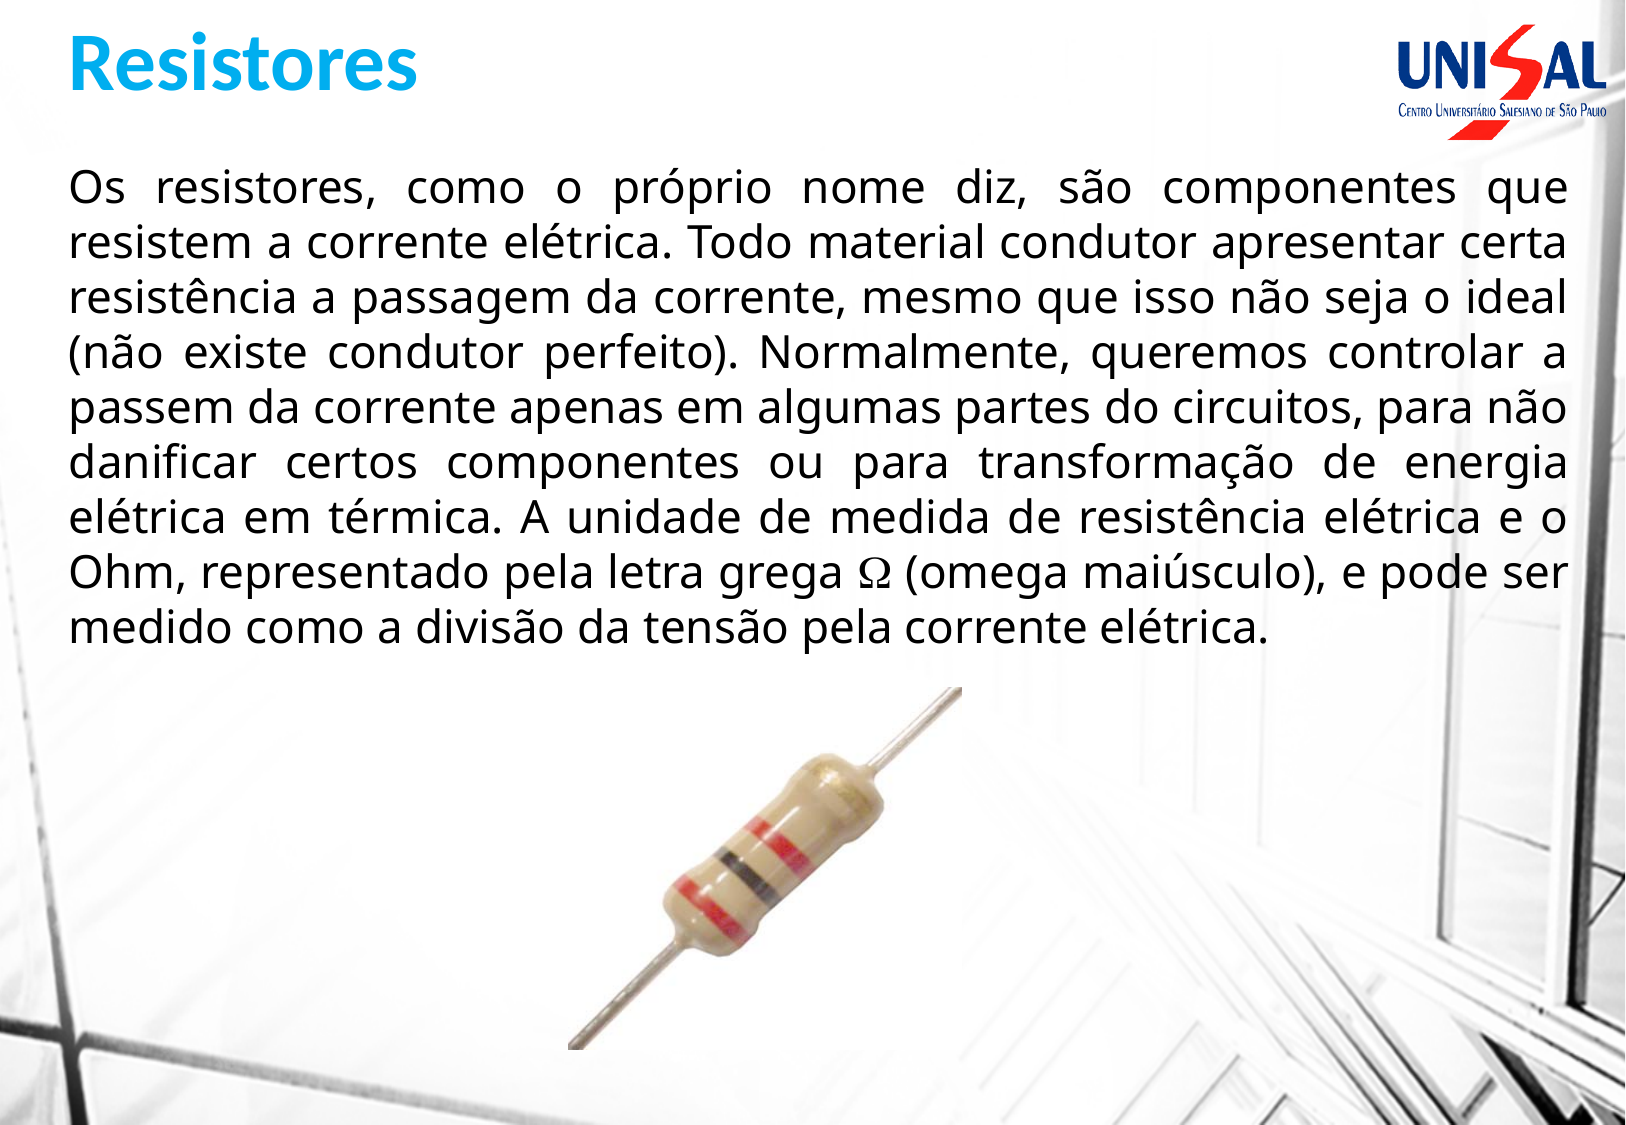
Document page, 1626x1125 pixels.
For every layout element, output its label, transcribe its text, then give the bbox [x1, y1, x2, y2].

text_box Resistores [54, 0, 794, 115]
picture [0, 0, 1626, 1125]
text_box Os resistores, como o próprio nome diz, são componentes que resistem a corrente elétrica. Todo material condutor apresentar certa resistência a passagem da corrente, mesmo que isso não seja o ideal (não existe condutor perfeito). Normalmente, queremos controlar a passem da corrente apenas em algumas partes do circuitos, para não danificar certos componentes ou para transformação de energia elétrica em térmica. A unidade de medida de resistência elétrica e o Ohm, representado pela letra grega  (omega maiúsculo), e pode ser medido como a divisão da tensão pela corrente elétrica. [54, 149, 1585, 660]
